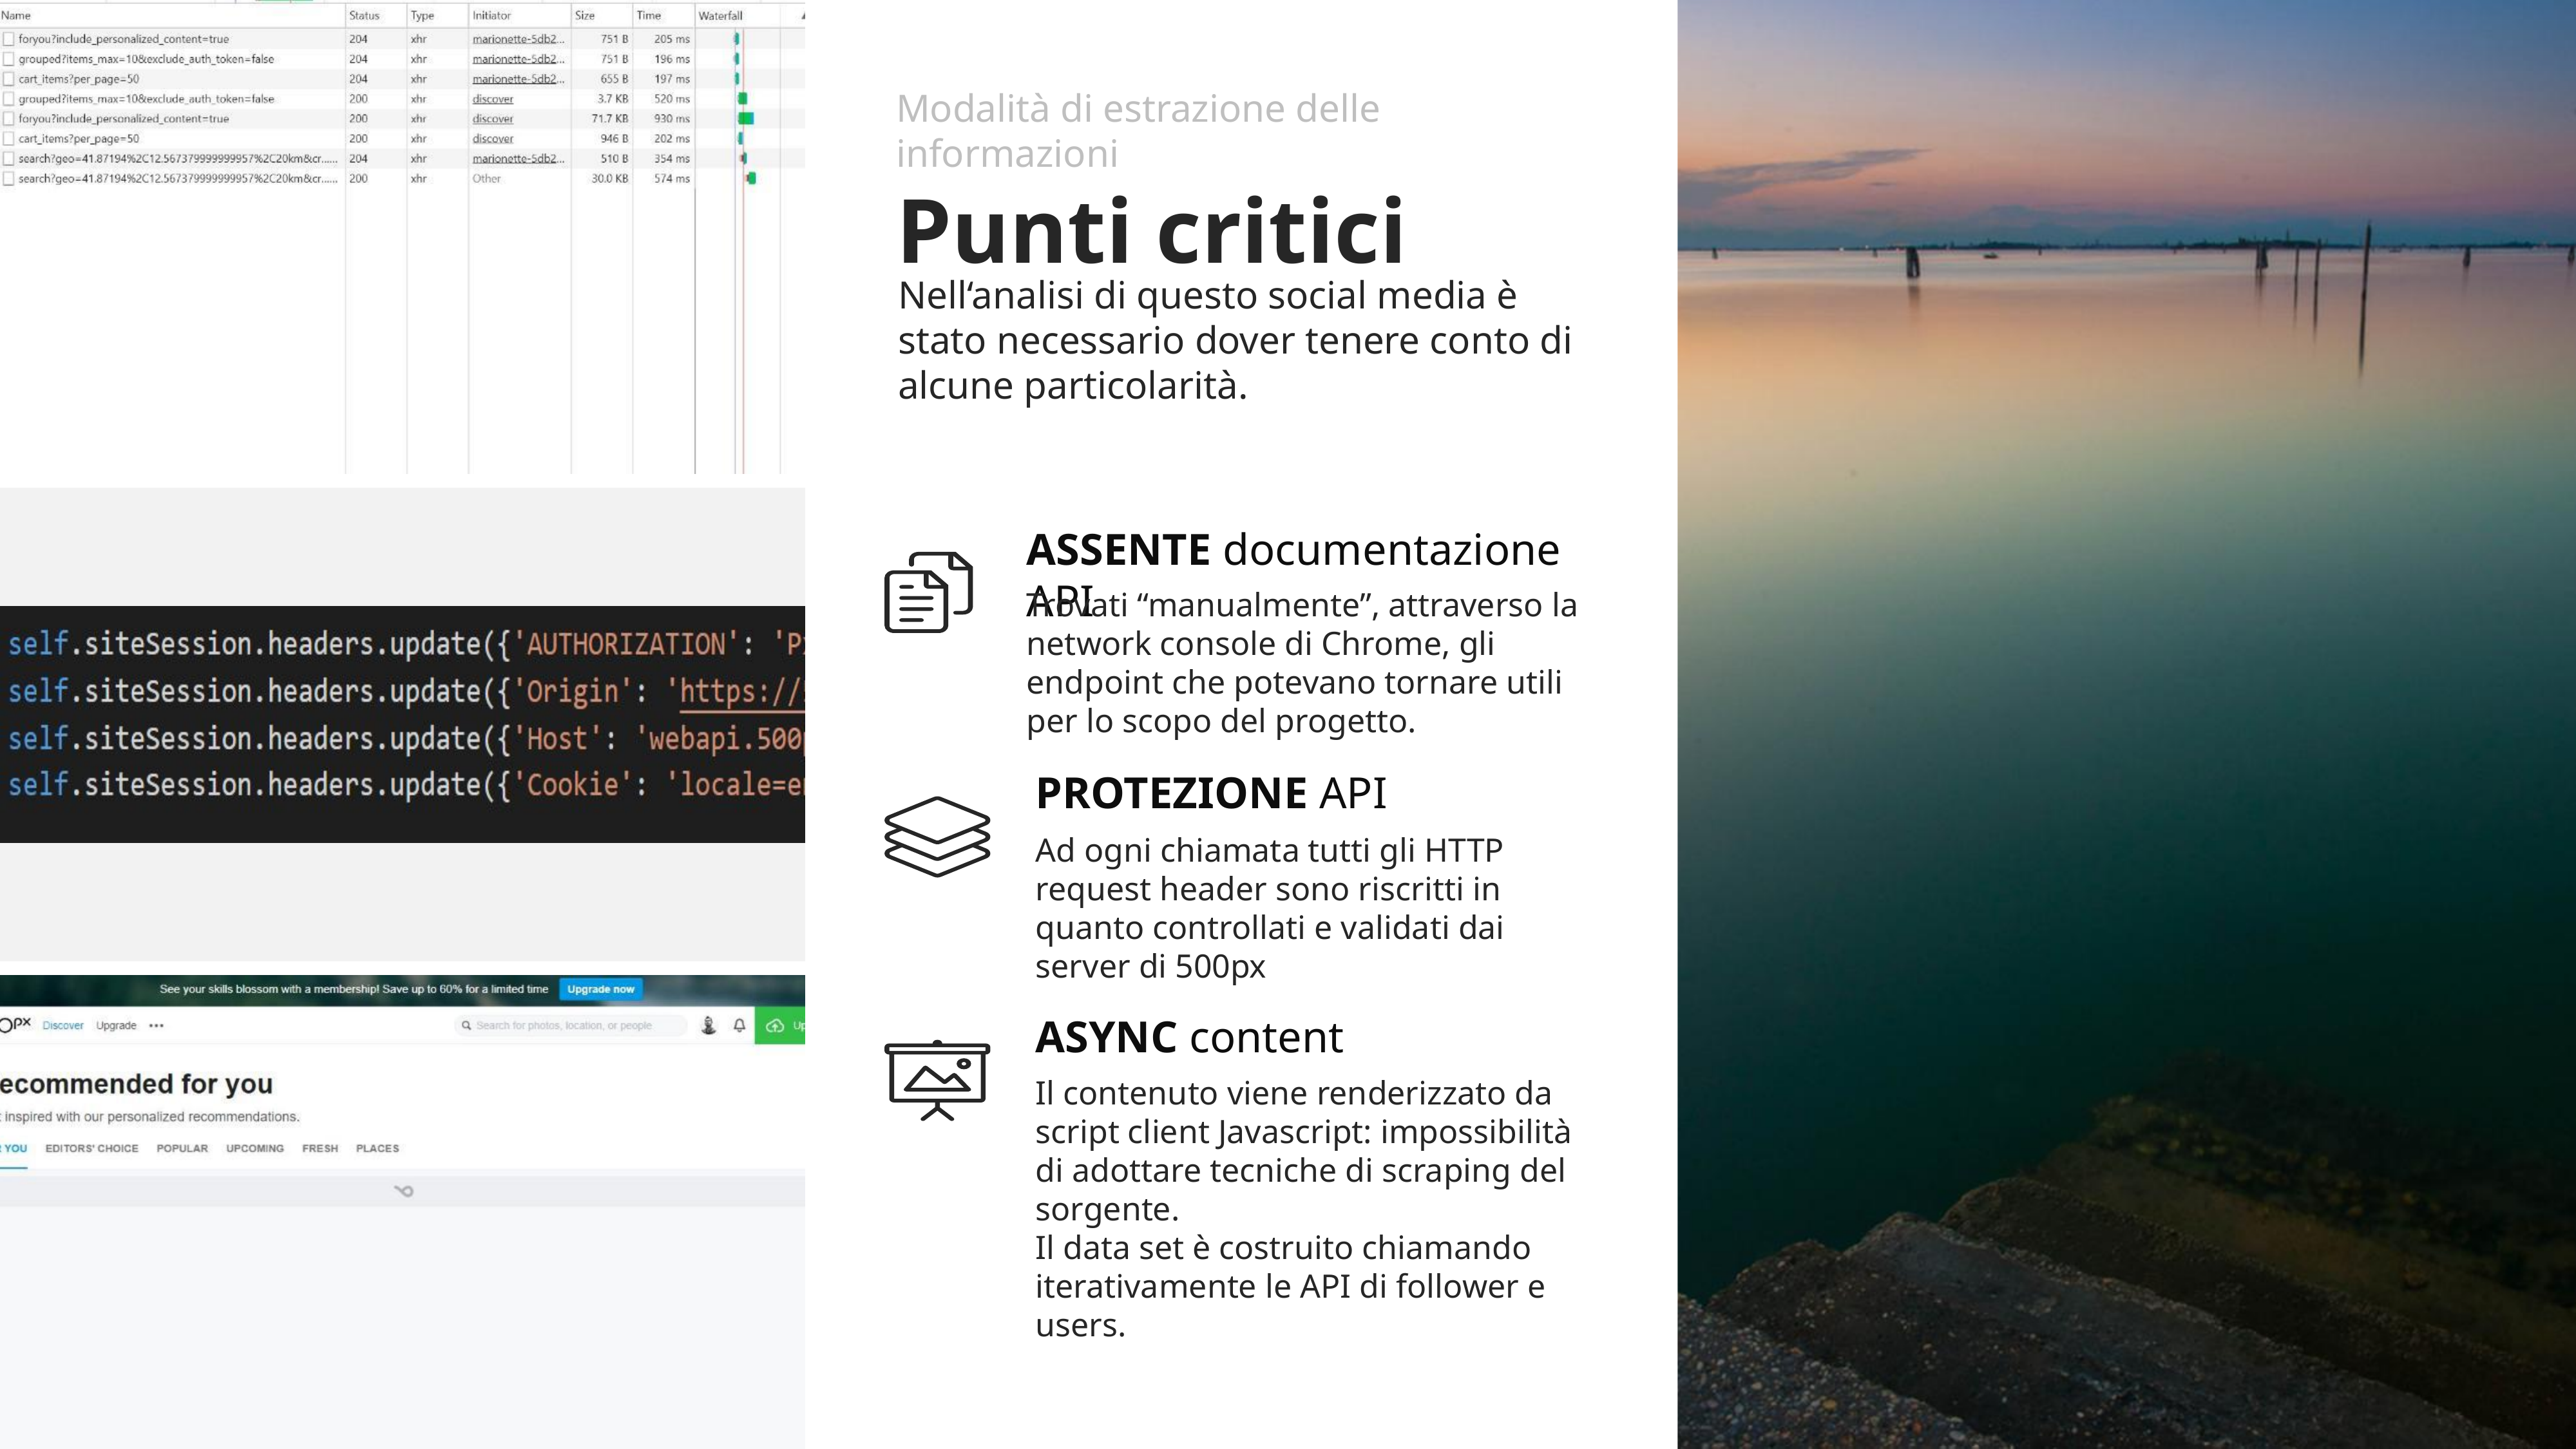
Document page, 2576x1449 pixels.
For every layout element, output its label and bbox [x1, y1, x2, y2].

text_box [884, 1005, 1589, 1273]
text_box [884, 517, 1590, 746]
picture [0, 606, 805, 843]
text_box [884, 761, 1589, 952]
text_box [886, 79, 1592, 413]
picture [0, 975, 805, 1449]
picture [1677, 0, 2576, 1449]
picture [0, 0, 805, 474]
